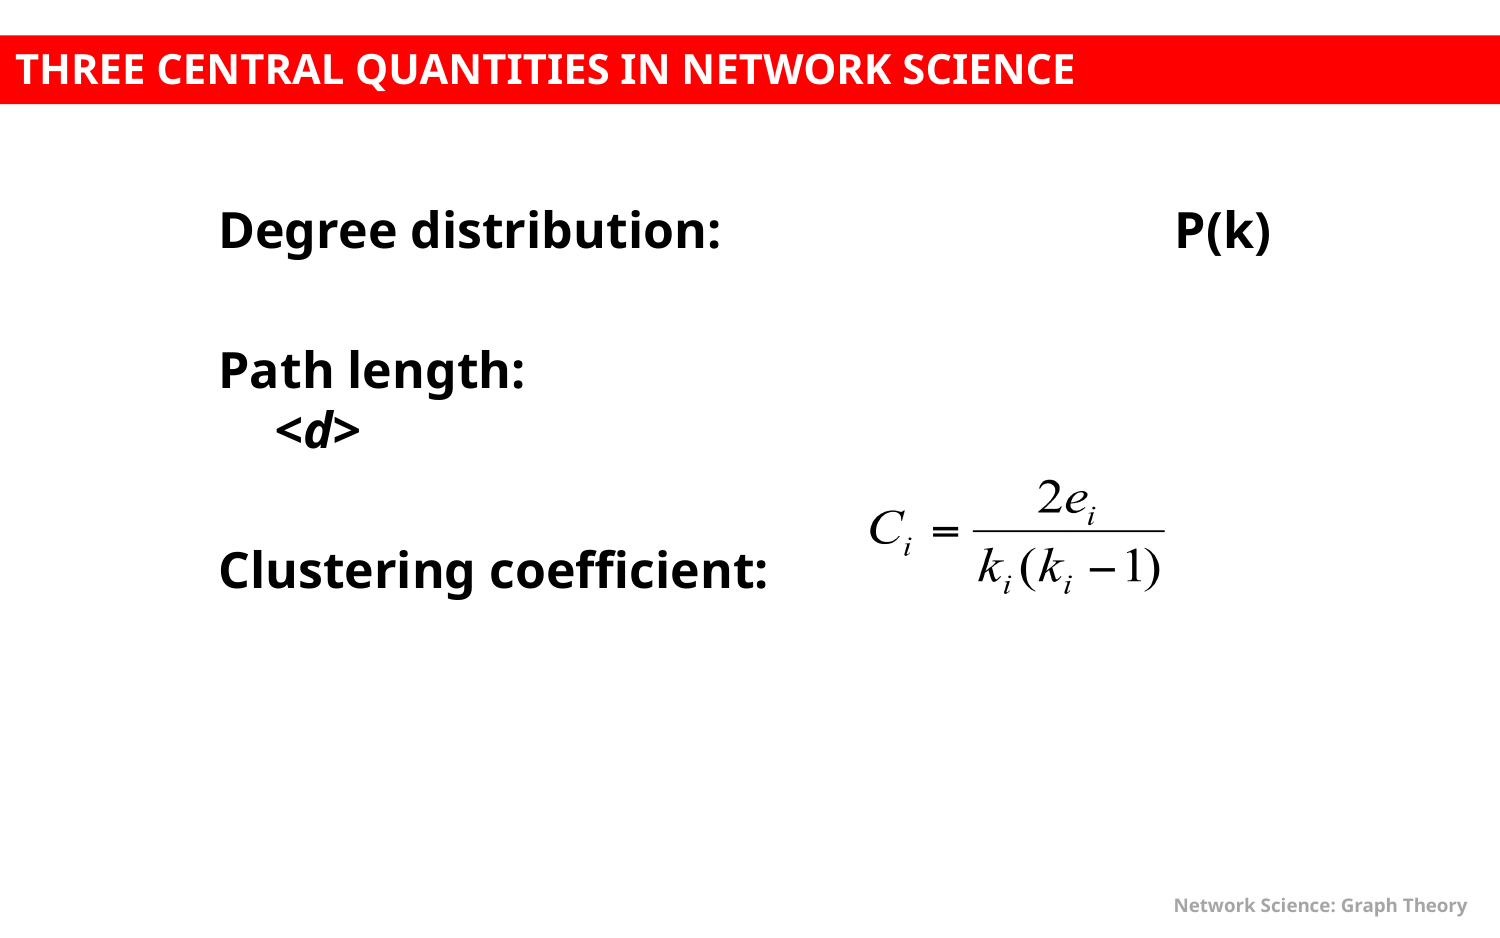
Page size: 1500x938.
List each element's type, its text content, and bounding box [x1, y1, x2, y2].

list Degree distribution: P(k) Path length: <d> Clustering coefficient: [155, 191, 1363, 834]
text_box Network Science: Graph Theory [1062, 885, 1488, 924]
picture [860, 466, 1176, 605]
text_box THREE CENTRAL QUANTITIES IN NETWORK SCIENCE [0, 35, 1500, 105]
